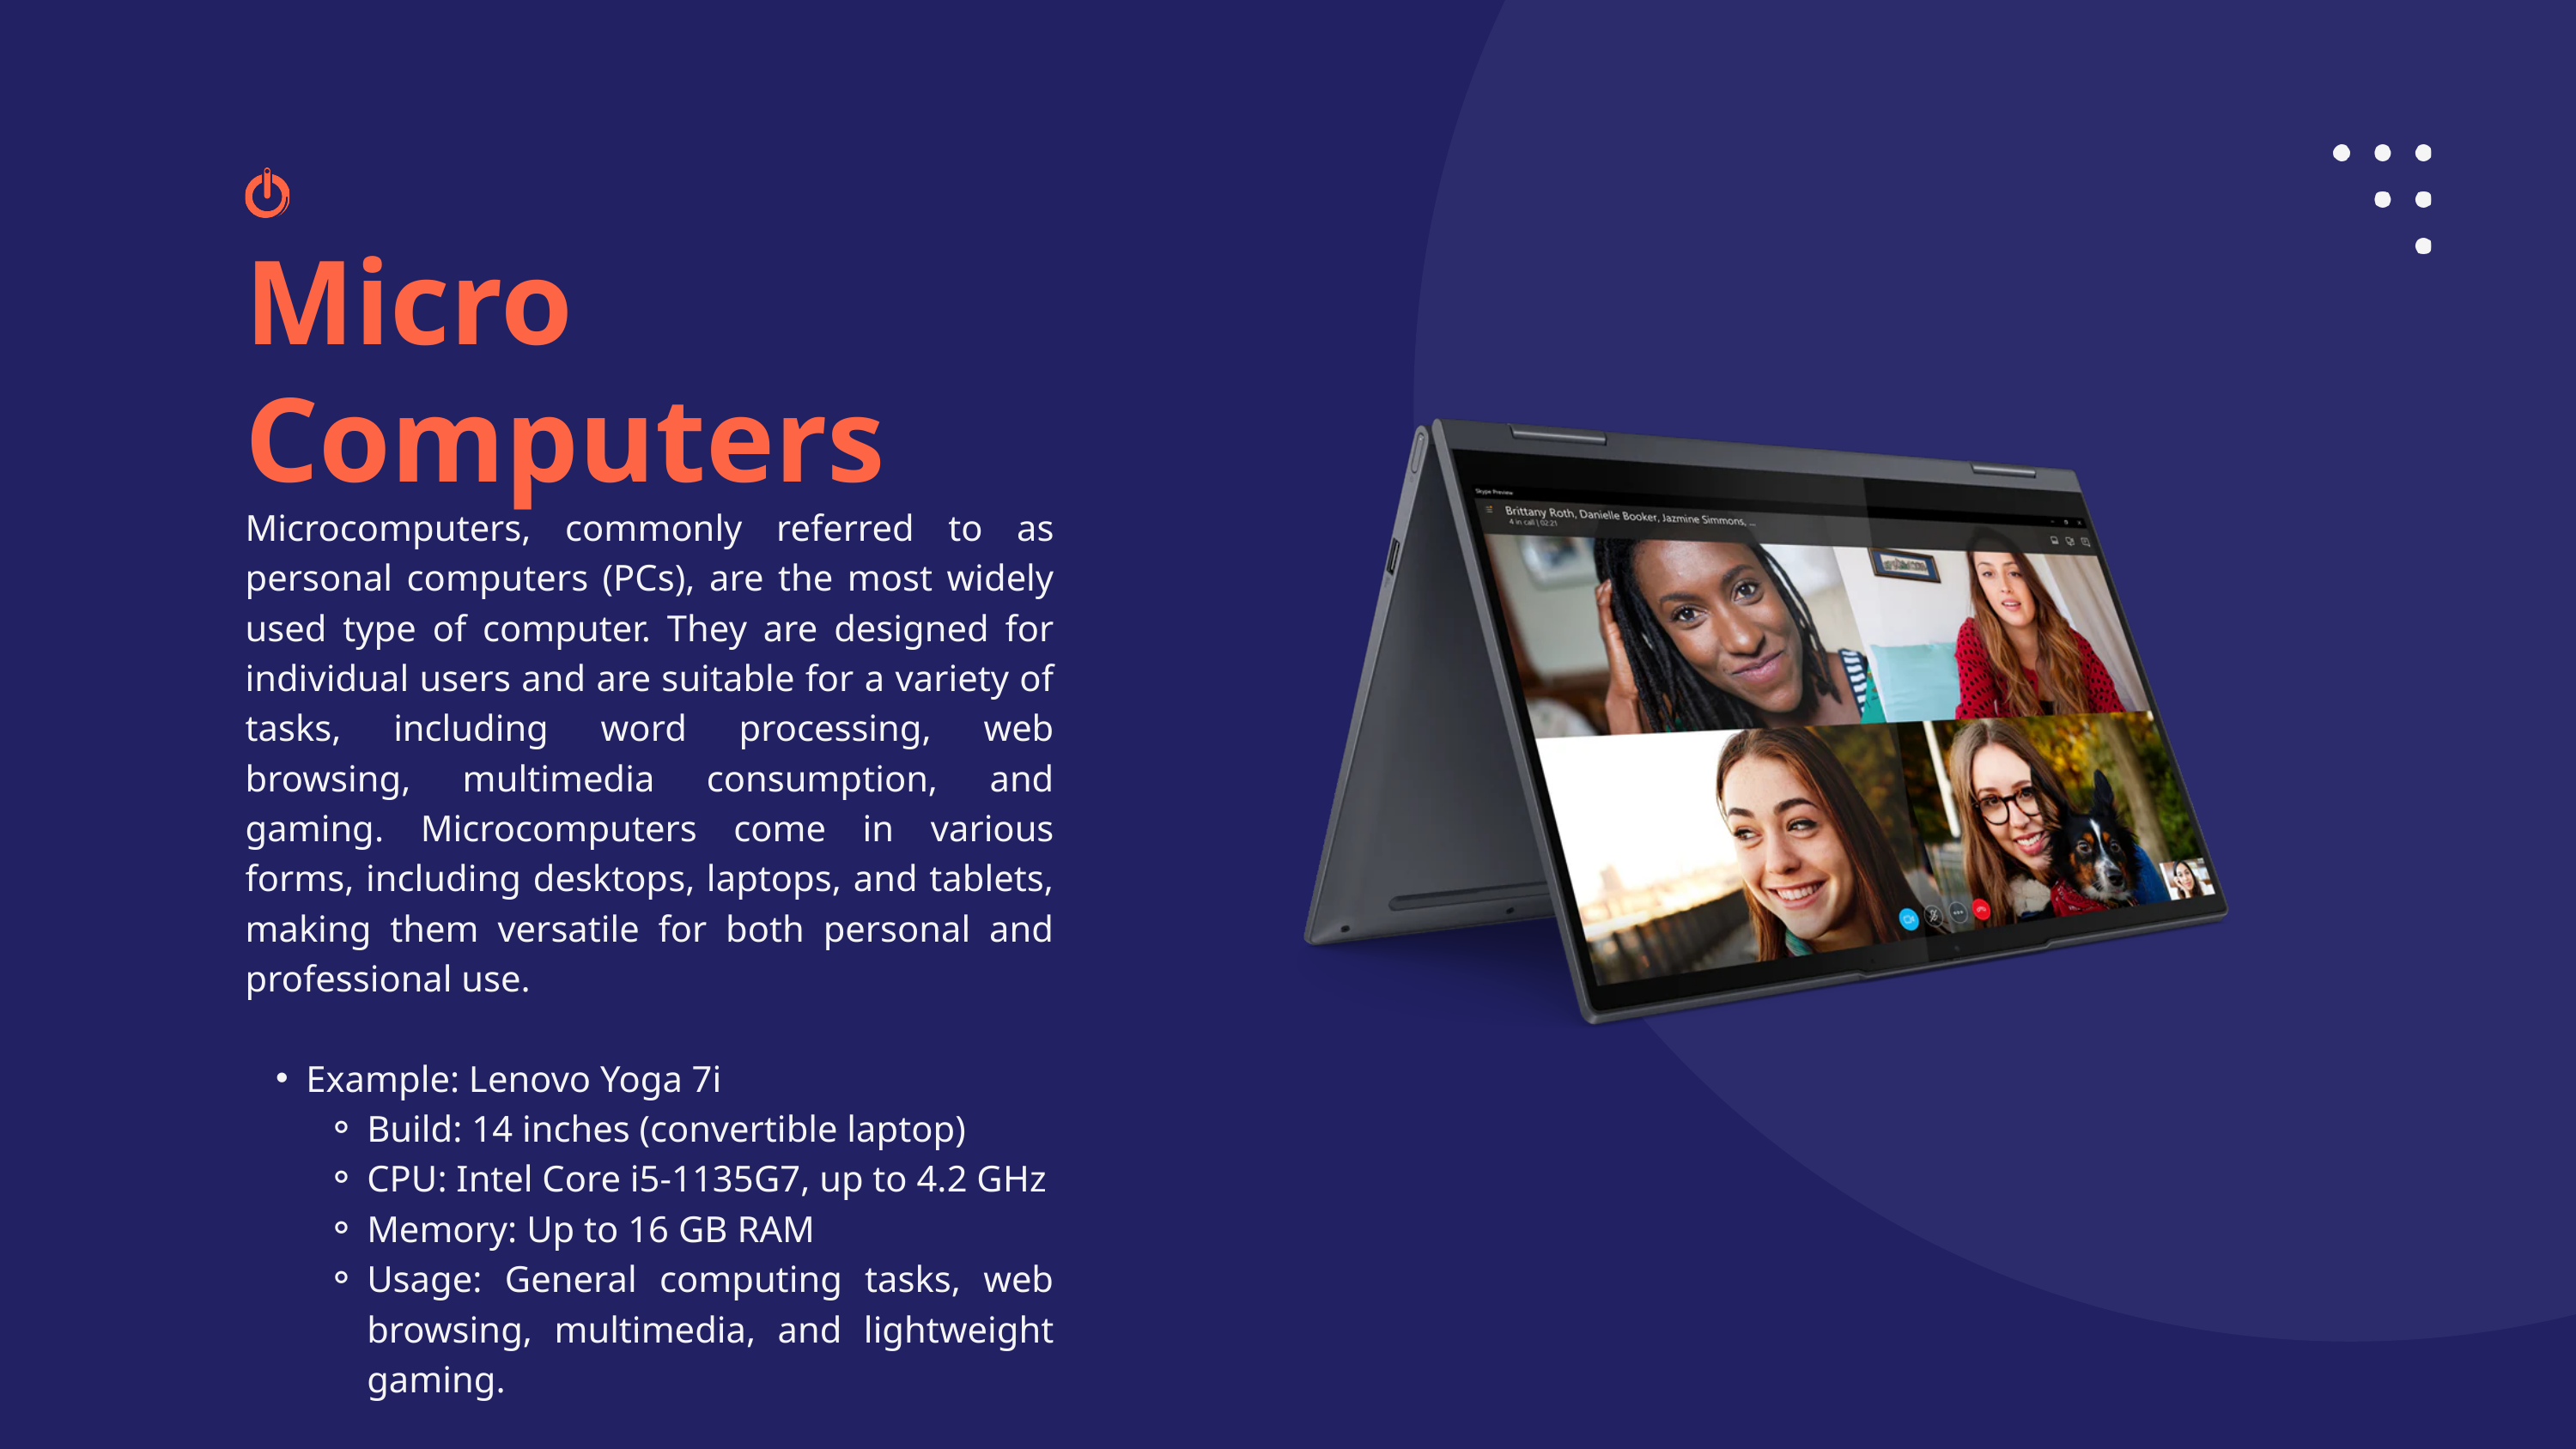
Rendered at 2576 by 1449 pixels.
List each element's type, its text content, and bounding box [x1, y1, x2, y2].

text_box [245, 167, 290, 218]
text_box Micro Computers [245, 230, 958, 498]
text_box [1212, 403, 1406, 1034]
text_box Microcomputers, commonly referred to as personal computers (PCs), are the most widely used type of computer. They are designed for individual users and are suitable for a variety of tasks, including word processing, web browsing, multimedia consumption, and gaming. Microcomputers come in various forms, including desktops, laptops, and tablets, making them versatile for both personal and professional use. Example: Lenovo Yoga 7i Build: 14 inches (convertible laptop) CPU: Intel Core i5-1135G7, up to 4.2 GHz Memory: Up to 16 GB RAM Usage: General computing tasks, web browsing, multimedia, and lightweight gaming. [245, 498, 1054, 1449]
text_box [1413, 0, 2576, 1342]
